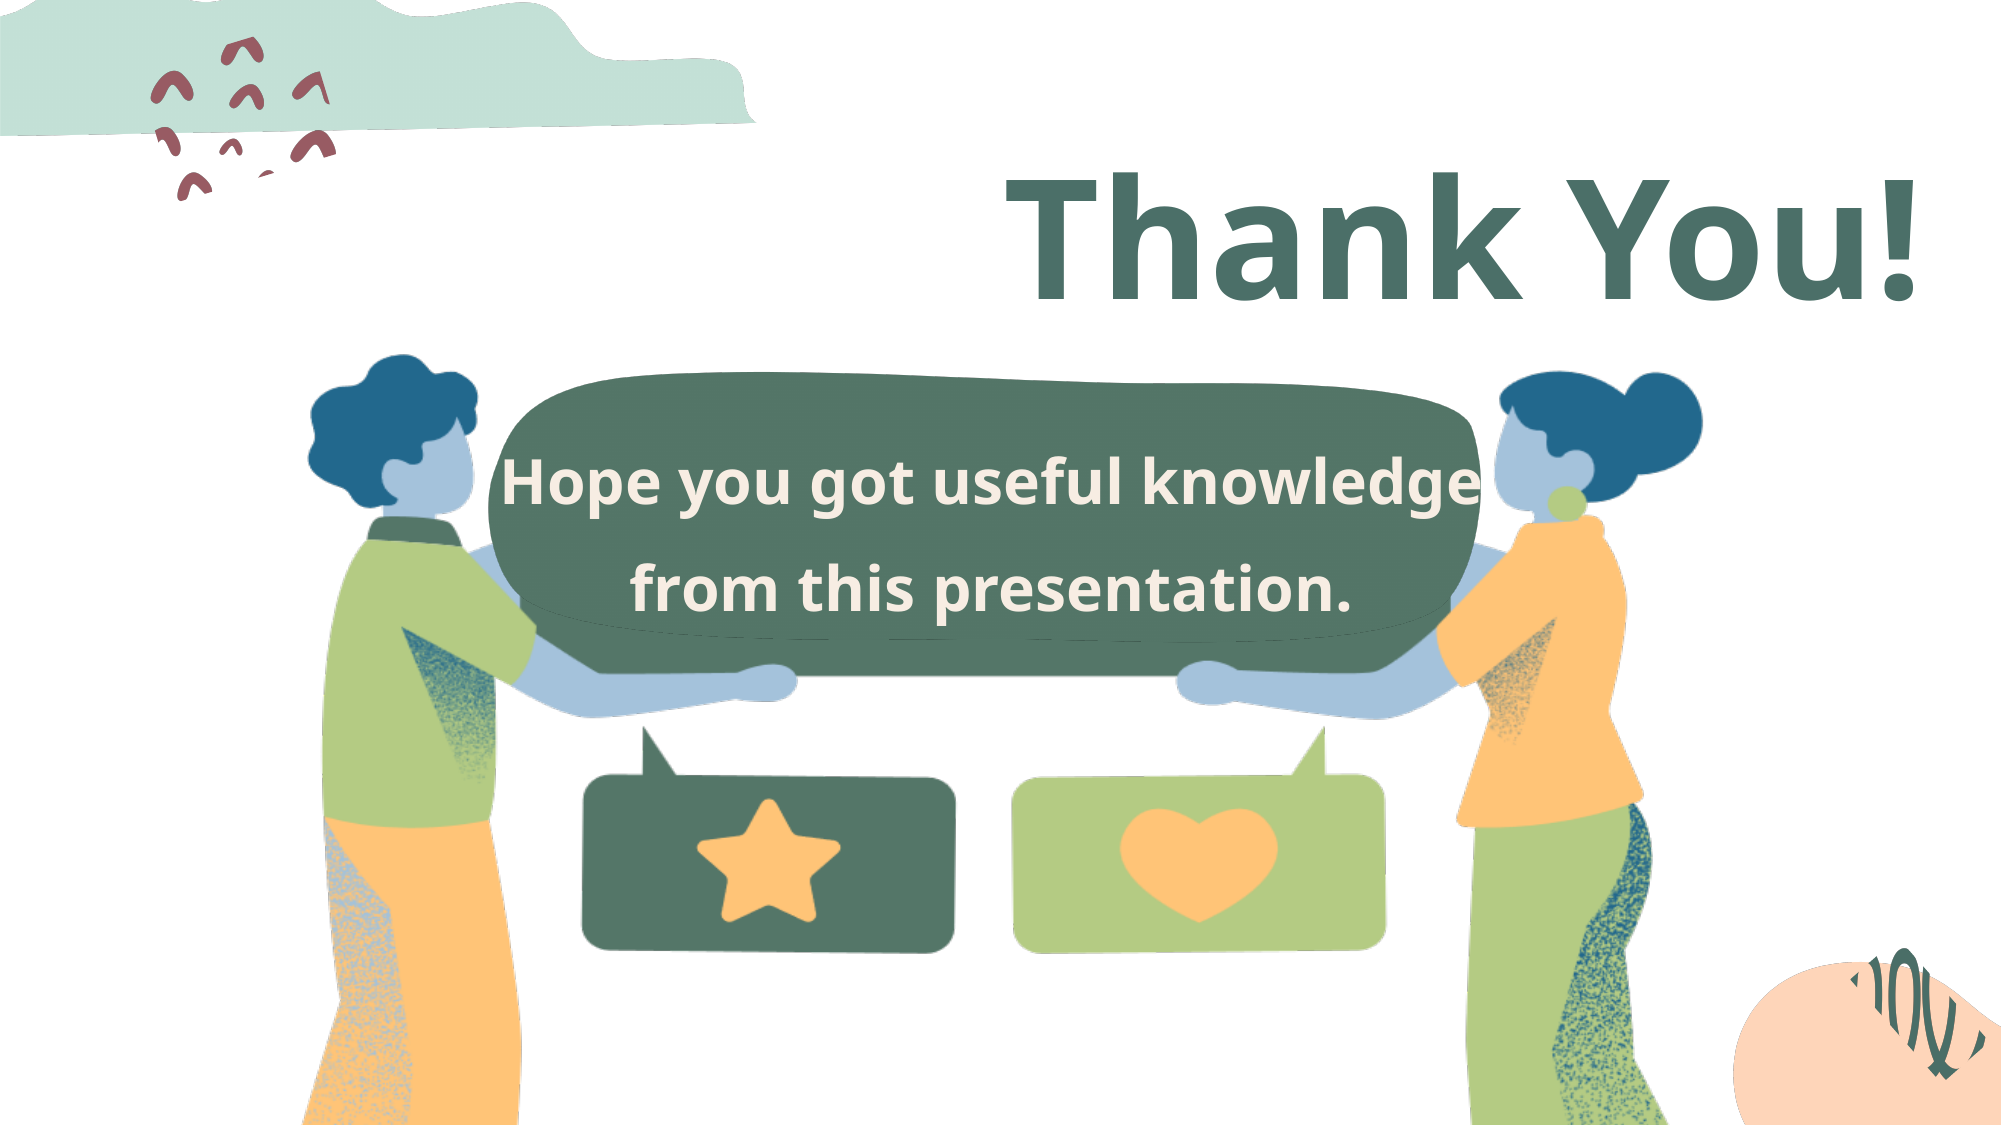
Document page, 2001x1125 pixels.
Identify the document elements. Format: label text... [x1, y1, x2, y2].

text_box [478, 624, 1493, 657]
text_box [478, 364, 1493, 410]
text_box [0, 0, 757, 136]
text_box [1707, 953, 2000, 1125]
text_box [265, 349, 1735, 1125]
text_box [137, 21, 345, 203]
text_box Thank You! [777, 0, 2000, 334]
text_box Hope you got useful knowledge from this presentation. [478, 410, 1522, 624]
text_box [1850, 937, 1990, 1084]
